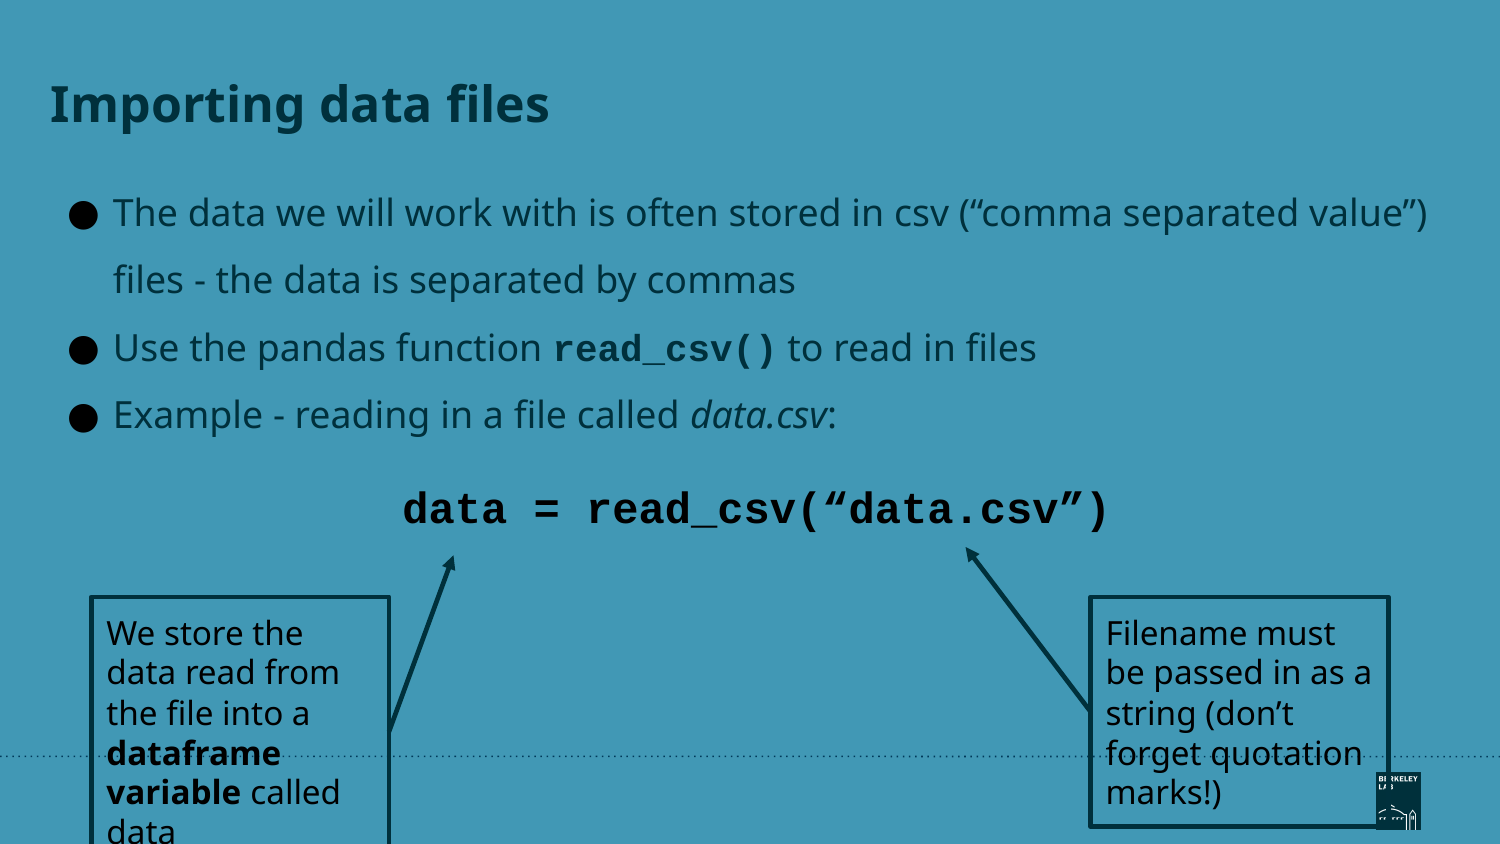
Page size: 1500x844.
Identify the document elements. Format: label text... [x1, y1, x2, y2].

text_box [965, 546, 1091, 714]
title Importing data files [39, 32, 1144, 173]
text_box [388, 554, 454, 714]
list The data we will work with is often stored in csv (“comma separated value”) files - the data is separated by commas Use the pandas function read_csv() to read in files Example - reading in a file called data.csv: [45, 160, 1455, 452]
text_box data = read_csv(“data.csv”) [317, 464, 1196, 547]
text_box Filename must be passed in as a string (don’t forget quotation marks!) [1090, 596, 1389, 827]
text_box We store the data read from the file into a dataframe variable called data [91, 596, 389, 844]
